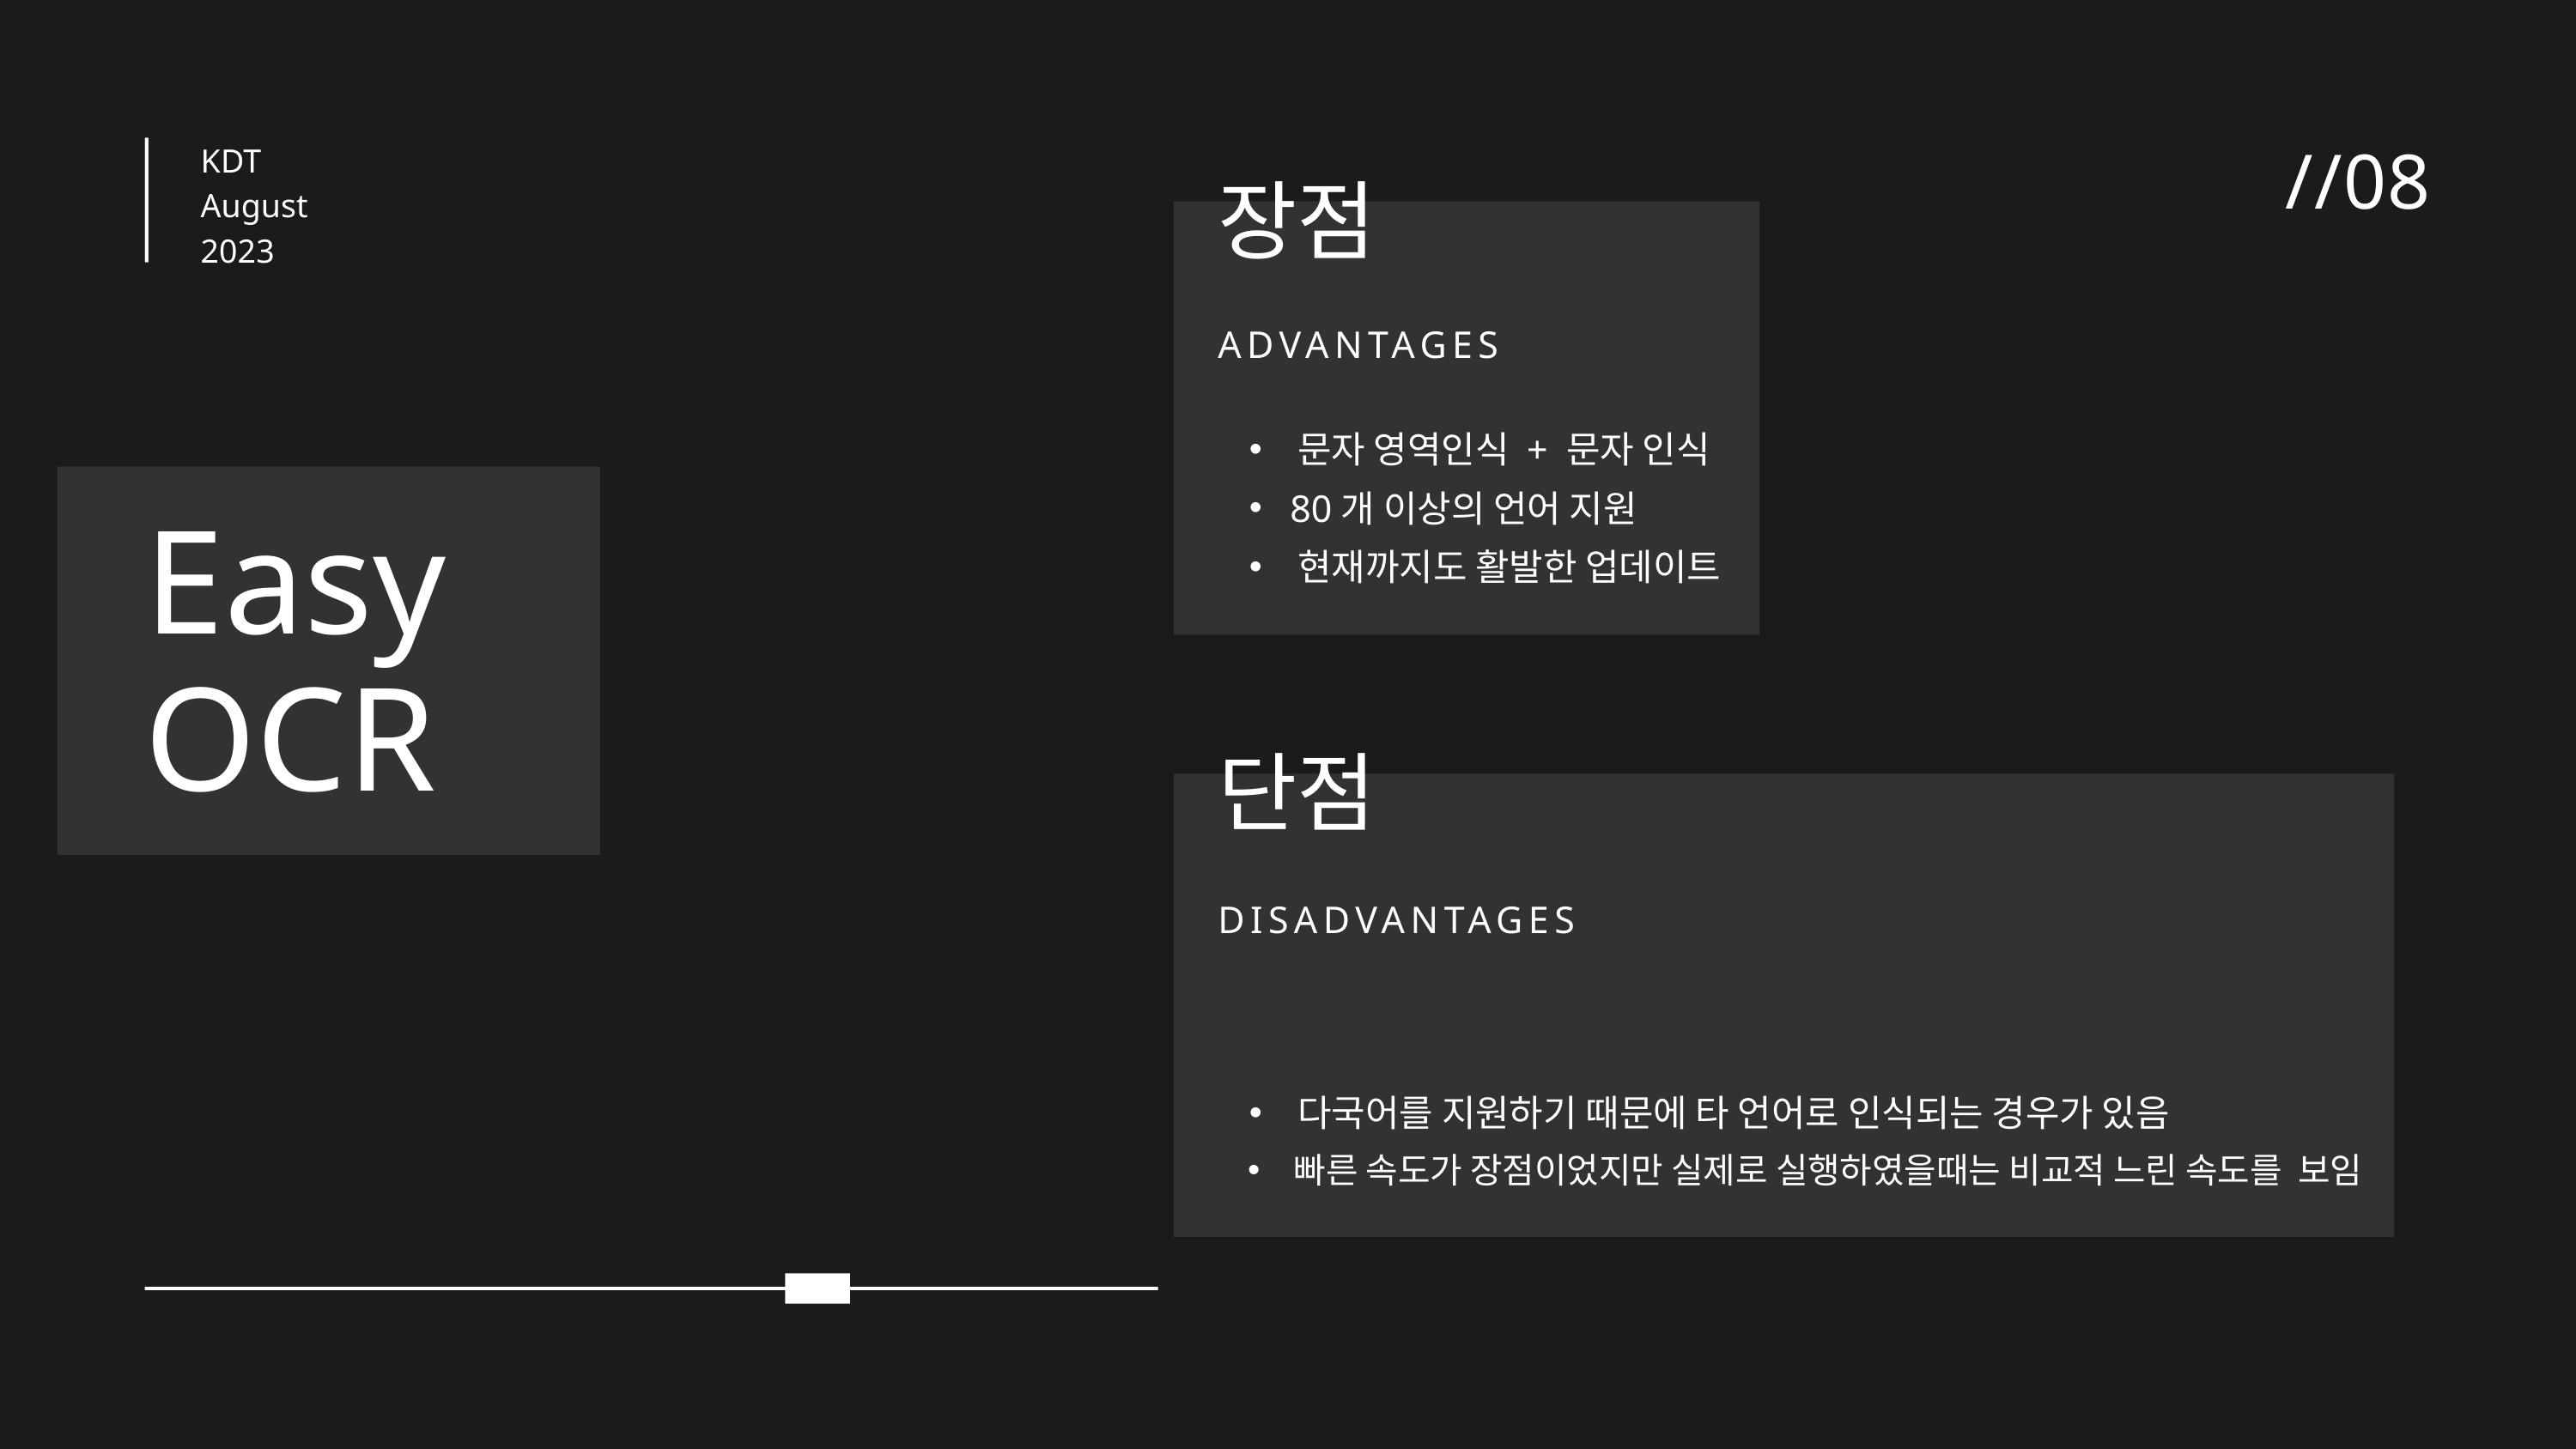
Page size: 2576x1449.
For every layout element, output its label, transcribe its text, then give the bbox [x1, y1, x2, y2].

text_box [1174, 773, 2395, 1237]
text_box 다국어를 지원하기 때문에 타 언어로 인식되는 경우가 있음 빠른 속도가 장점이었지만 실제로 실행하였을때는 비교적 느린 속도를 보임 [1218, 1075, 2395, 1191]
text_box [144, 1287, 785, 1290]
text_box //08 [2020, 118, 2432, 224]
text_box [1218, 174, 2302, 579]
text_box [850, 1287, 1158, 1290]
text_box [57, 466, 600, 855]
text_box DISADVANTAGES [1218, 888, 2302, 941]
text_box [785, 1273, 850, 1304]
text_box 단점 [1218, 730, 2302, 842]
text_box [1174, 201, 1760, 635]
text_box Easy OCR [144, 505, 1158, 820]
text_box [144, 137, 402, 265]
